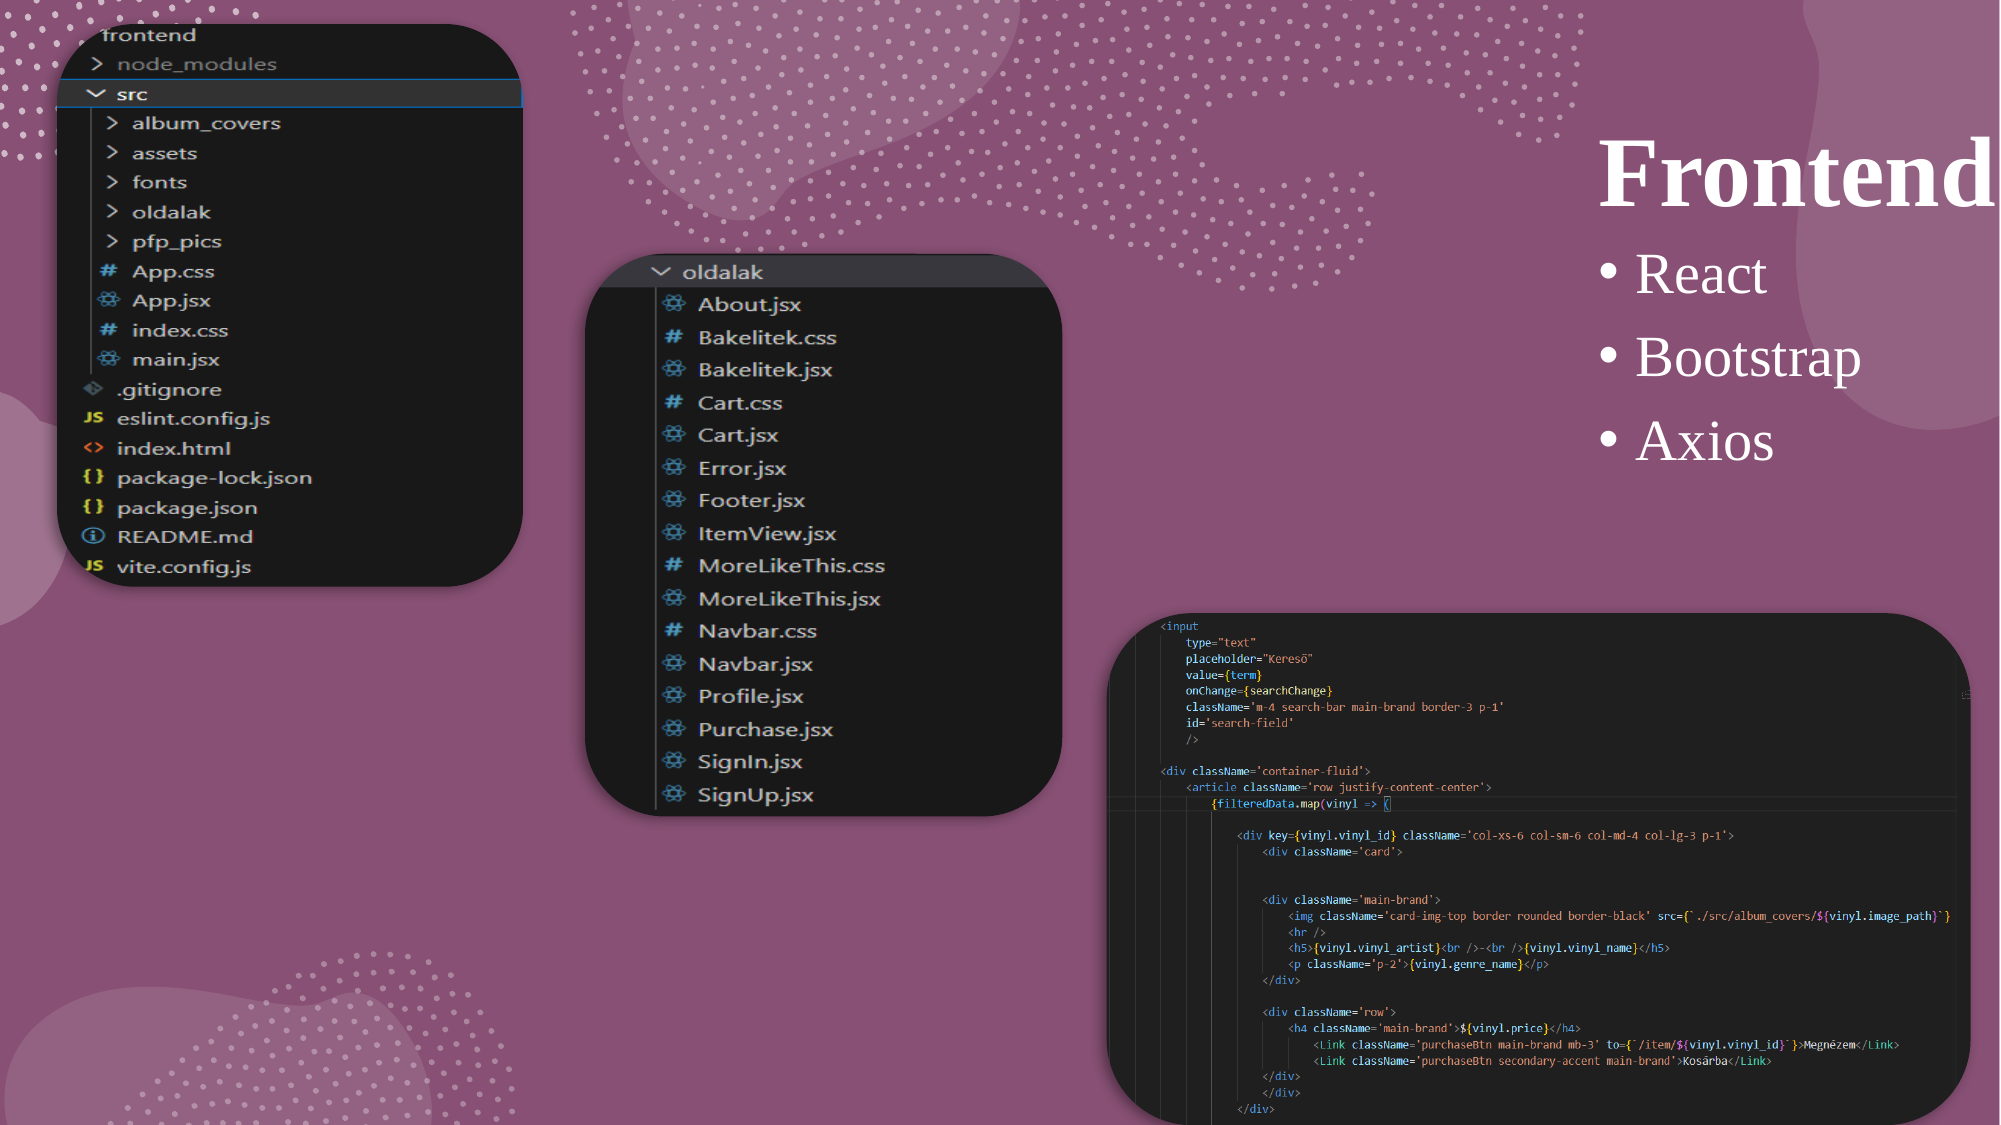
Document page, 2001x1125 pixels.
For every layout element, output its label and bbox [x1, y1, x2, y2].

picture [584, 253, 1063, 817]
picture [56, 23, 524, 588]
text_box [0, 0, 2000, 1125]
